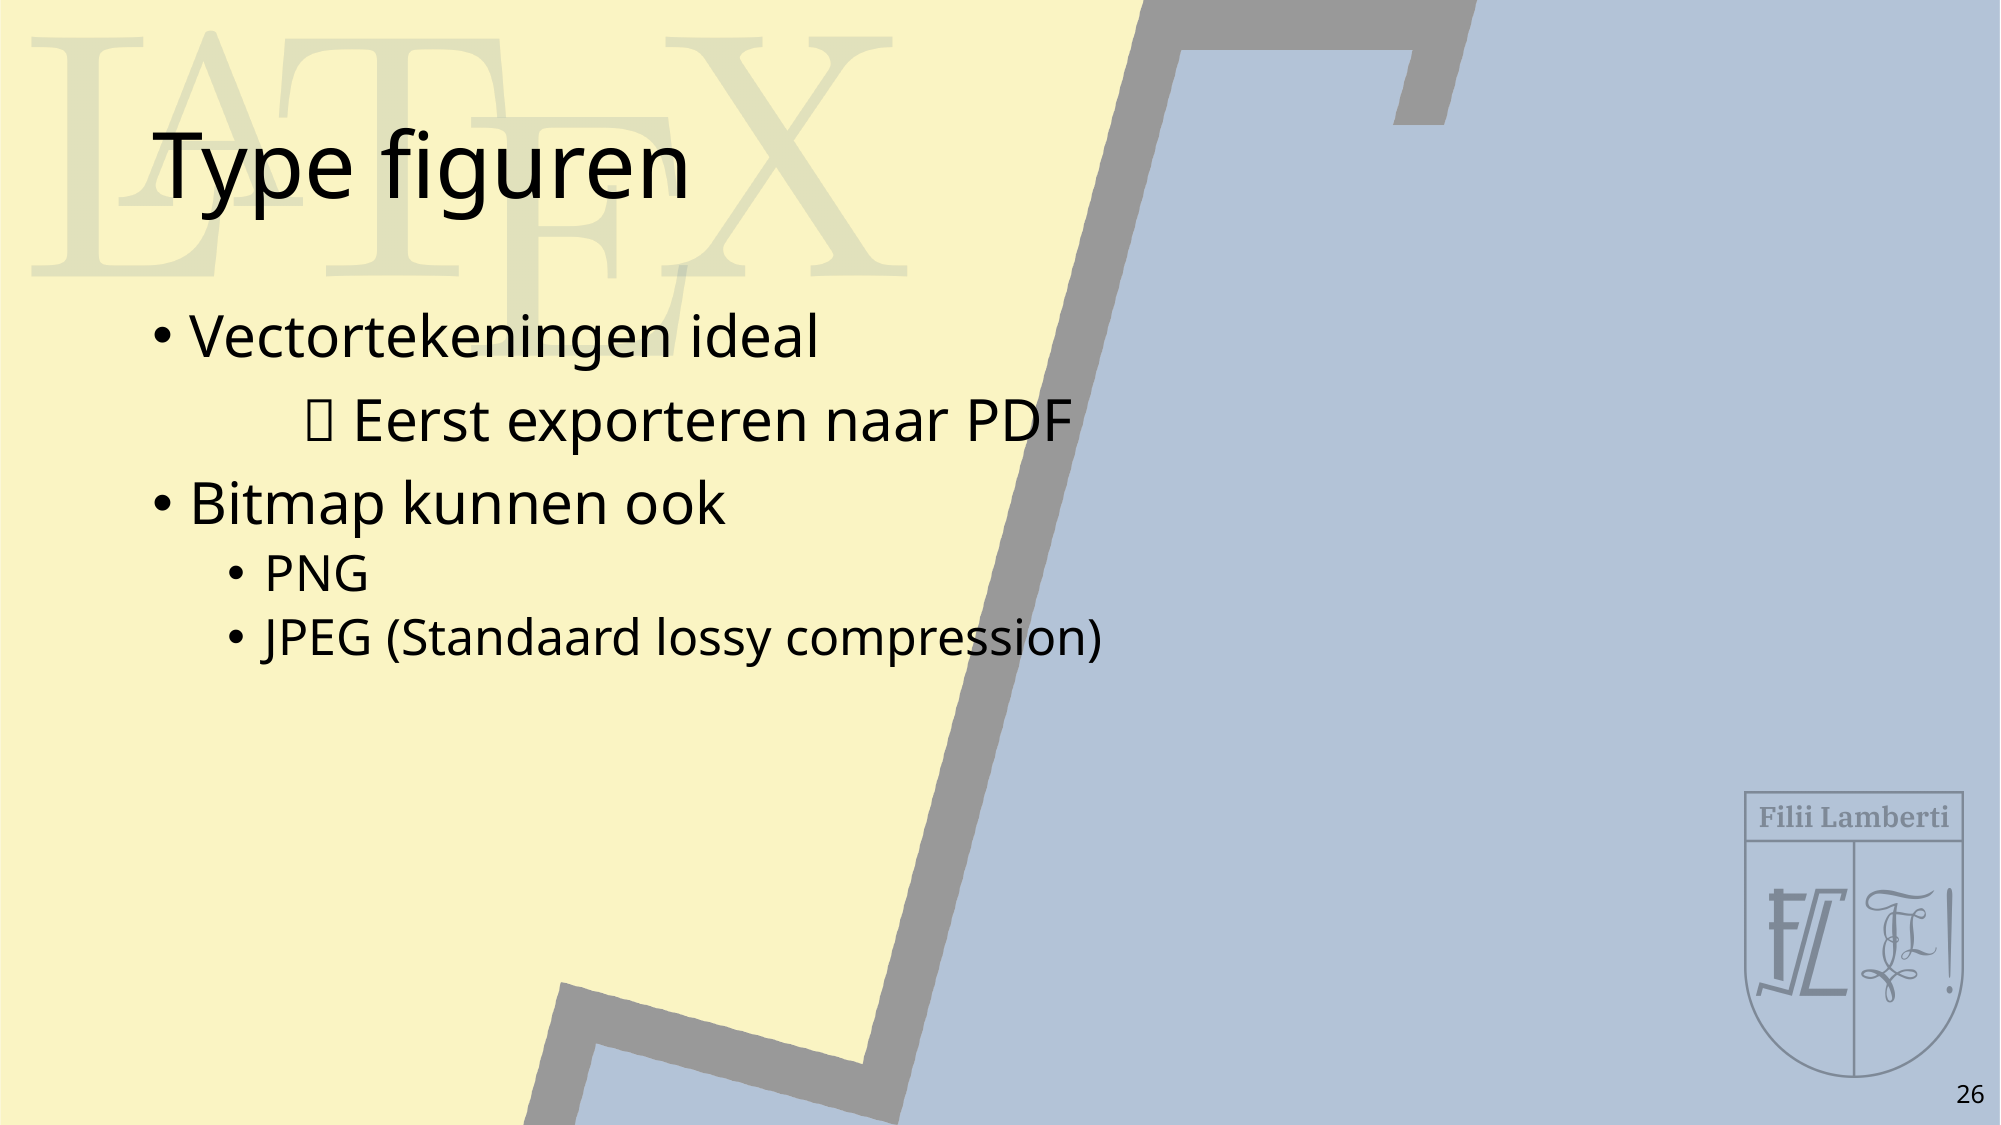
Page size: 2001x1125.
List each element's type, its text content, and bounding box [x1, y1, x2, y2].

picture [0, 0, 2000, 1125]
list Vectortekeningen ideal  Eerst exporteren naar PDF Bitmap kunnen ook PNG JPEG (Standaard lossy compression) [137, 299, 1863, 1014]
slide_number 26 [1550, 1065, 2000, 1125]
title Type figuren [137, 59, 1863, 278]
